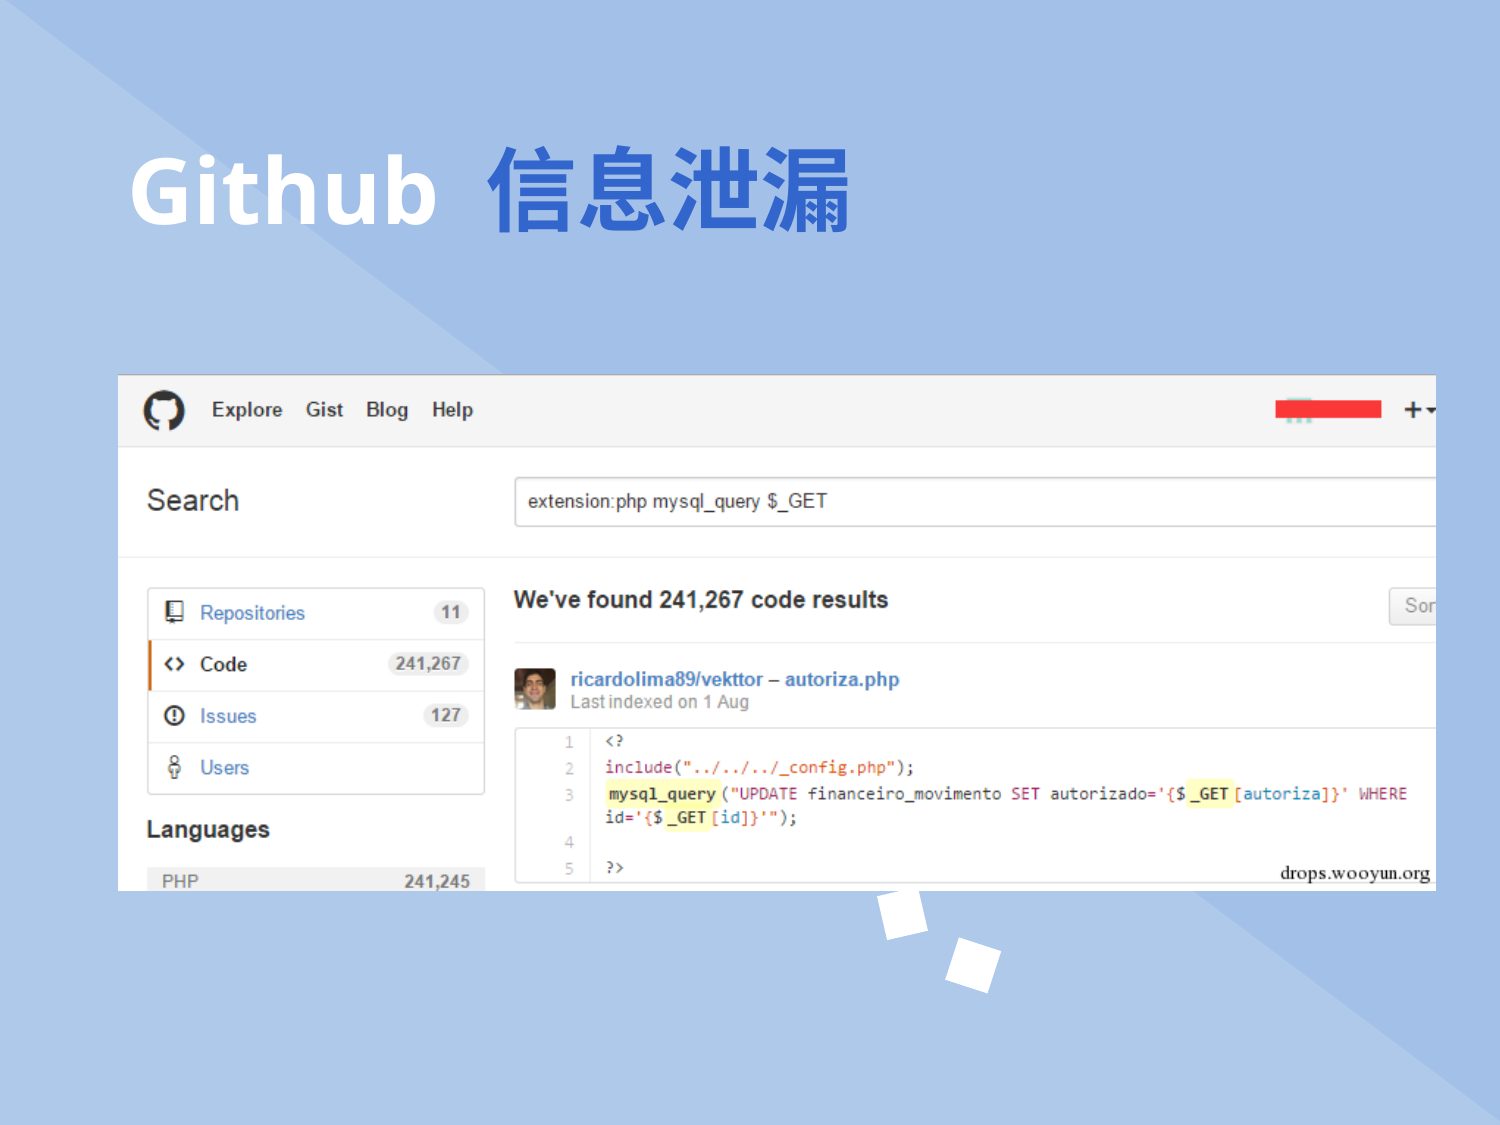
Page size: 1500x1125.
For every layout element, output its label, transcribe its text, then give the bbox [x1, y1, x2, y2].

text_box Github 信息泄漏 [112, 125, 1117, 251]
picture [118, 374, 1436, 891]
